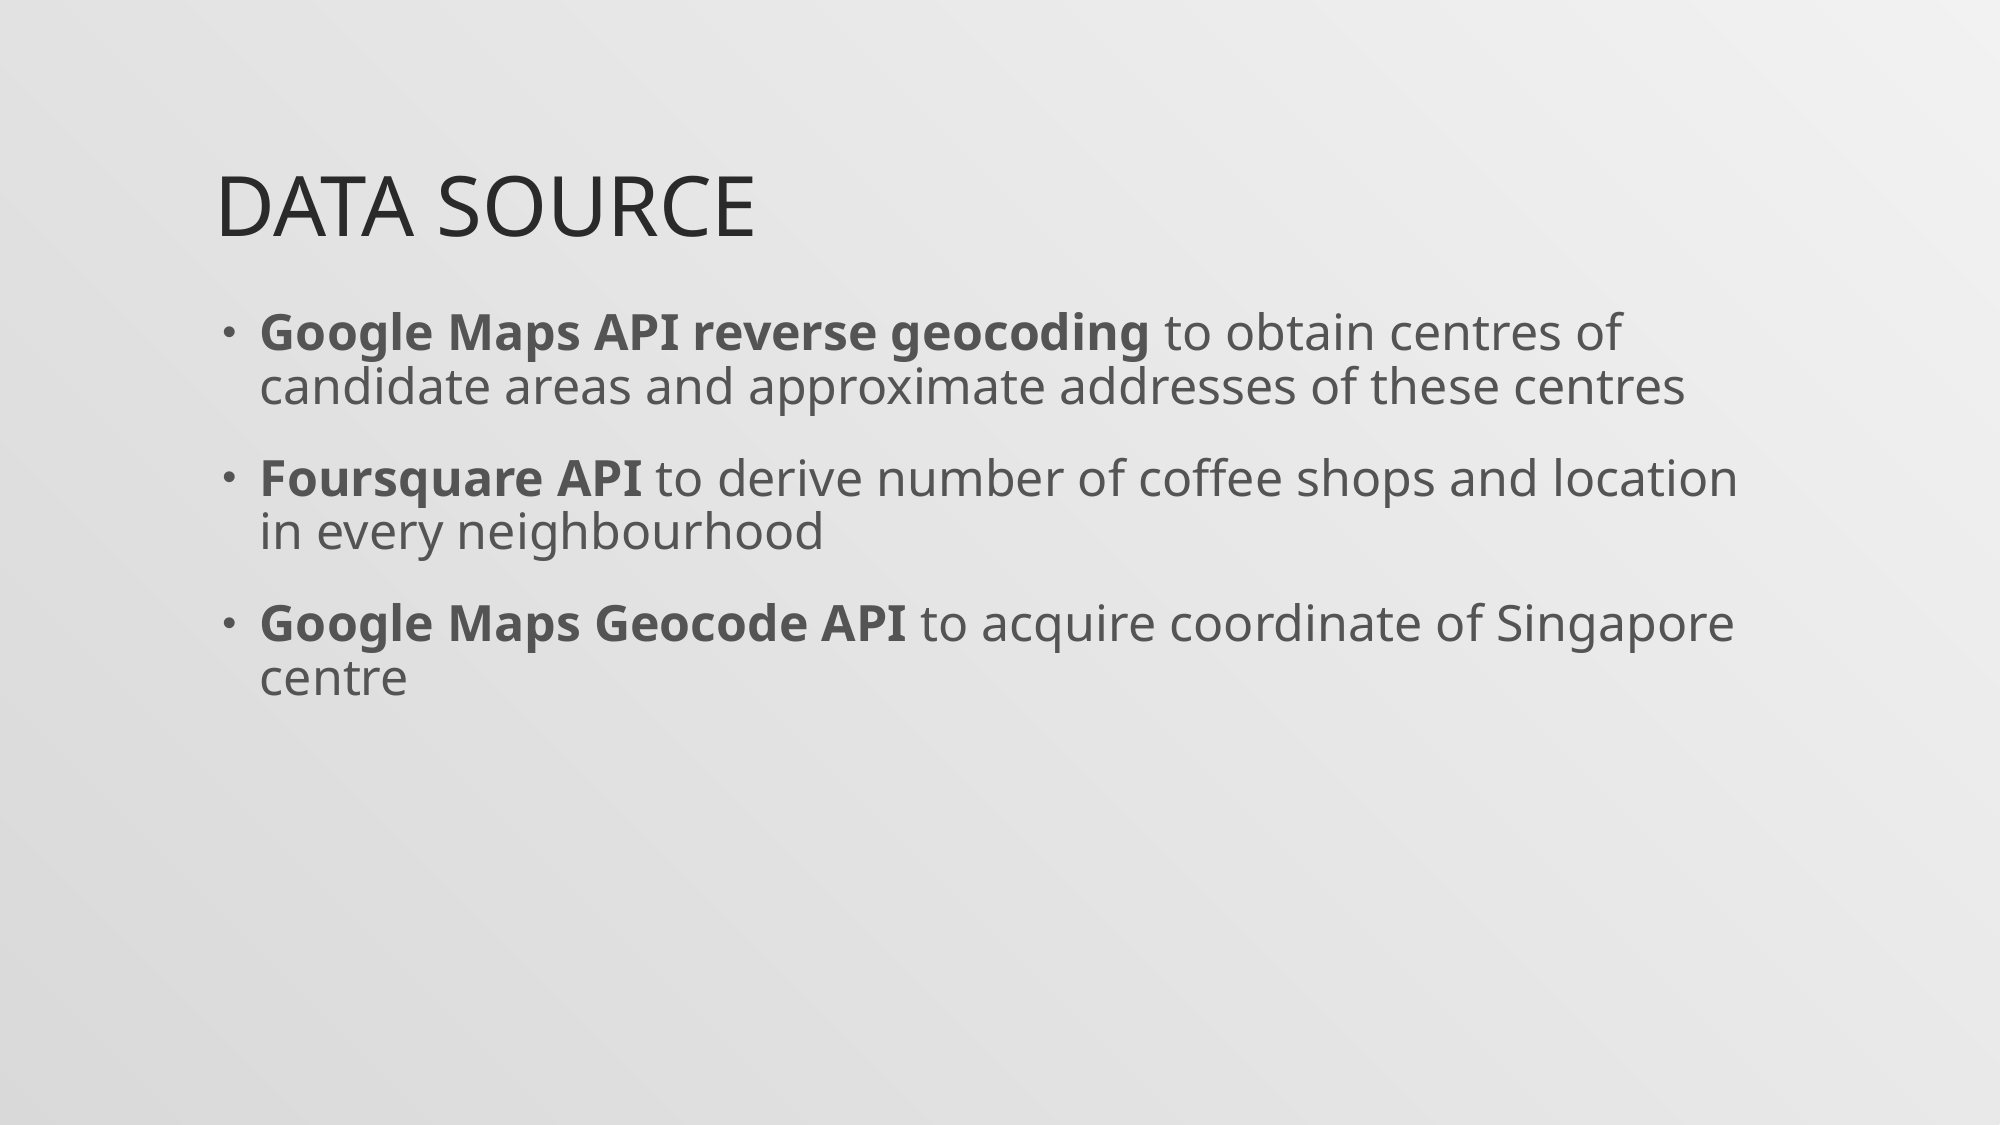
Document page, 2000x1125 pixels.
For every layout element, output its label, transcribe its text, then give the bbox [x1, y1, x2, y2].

title Data source [199, 45, 1800, 263]
list Google Maps API reverse geocoding to obtain centres of candidate areas and approximate addresses of these centres Foursquare API to derive number of coffee shops and location in every neighbourhood Google Maps Geocode API to acquire coordinate of Singapore centre [199, 299, 1800, 1013]
